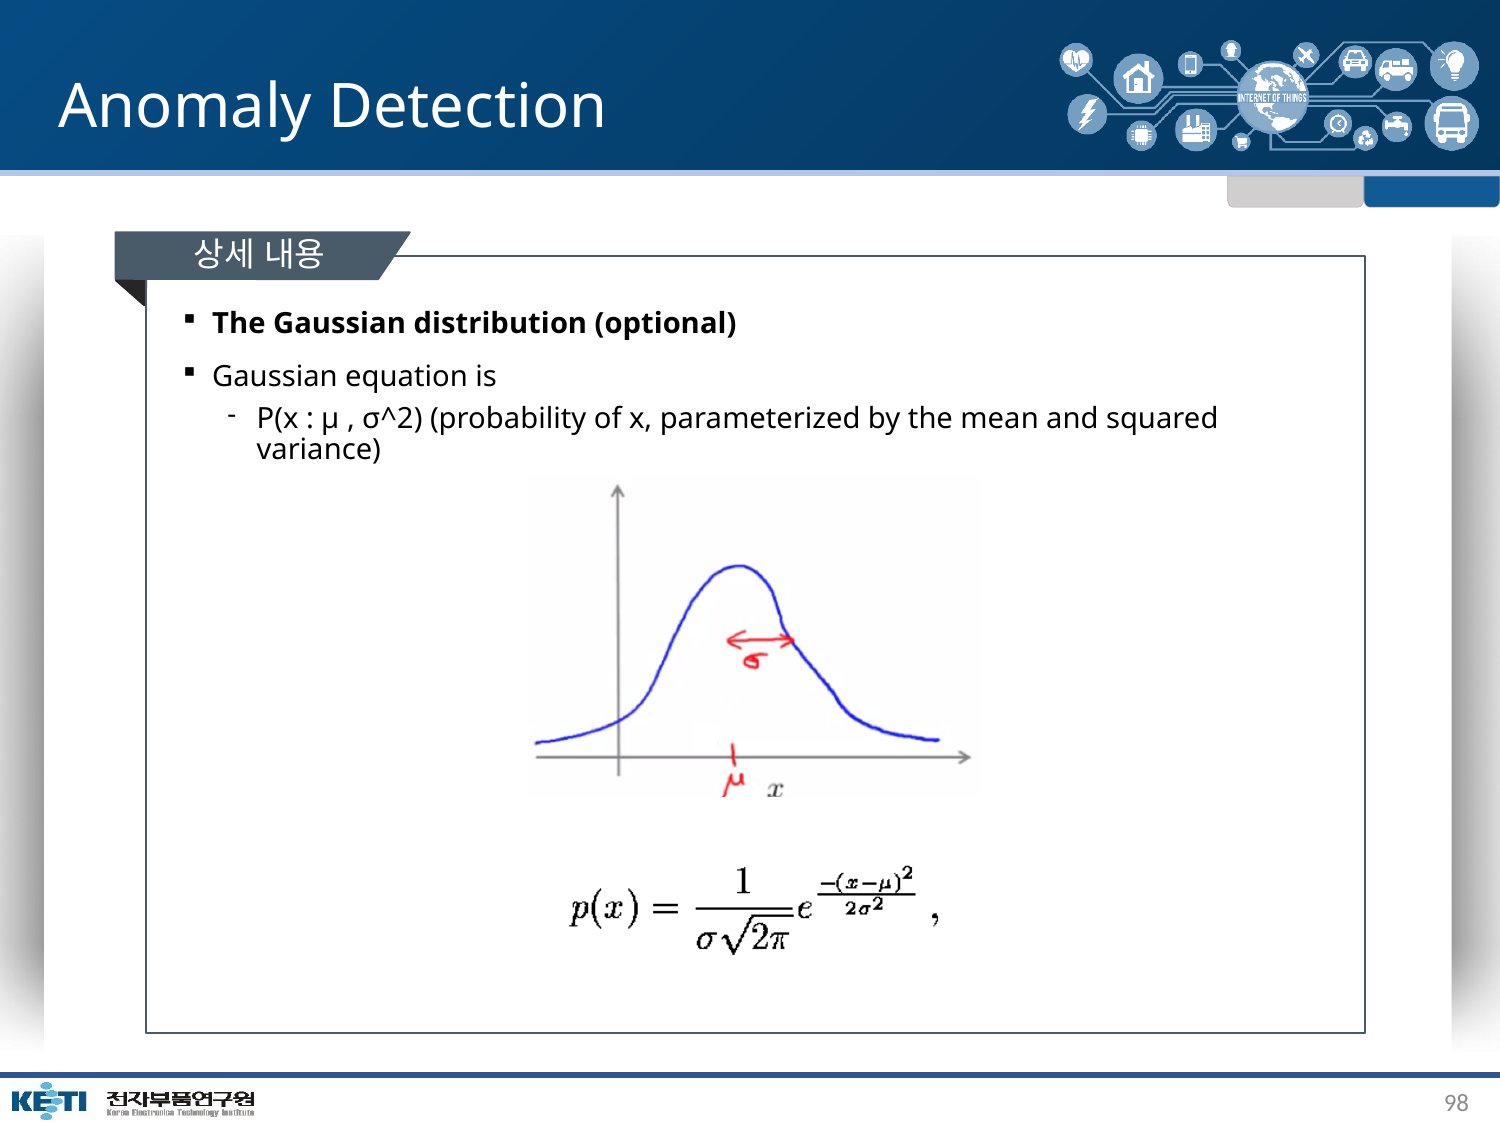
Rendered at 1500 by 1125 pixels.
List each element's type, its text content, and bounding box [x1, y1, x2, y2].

slide_number 98 [1146, 1088, 1485, 1114]
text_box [115, 231, 1366, 1034]
title Anomaly Detection [43, 66, 1052, 149]
picture [12, 1082, 254, 1120]
picture [483, 468, 1014, 1018]
